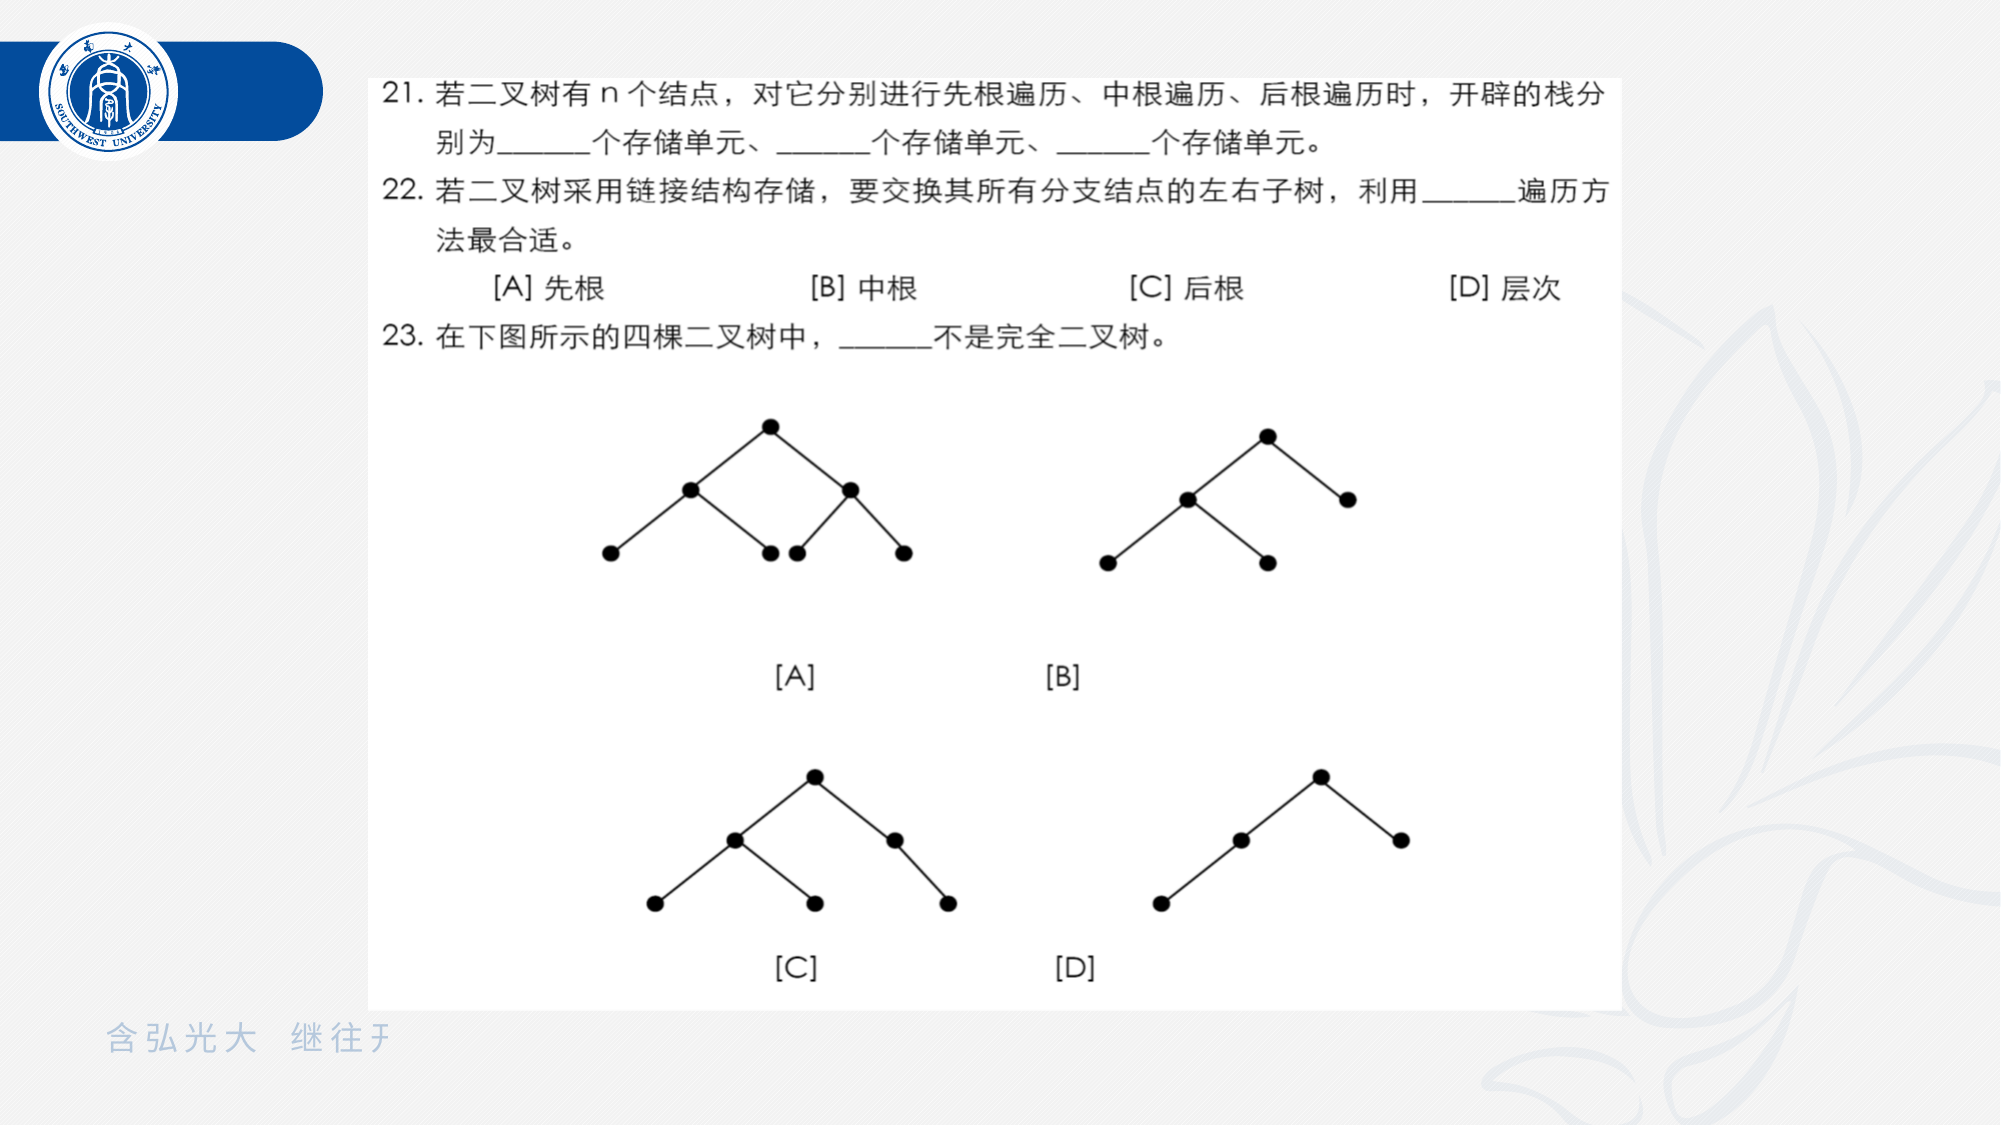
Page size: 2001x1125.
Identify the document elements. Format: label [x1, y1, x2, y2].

picture [368, 78, 1622, 1011]
